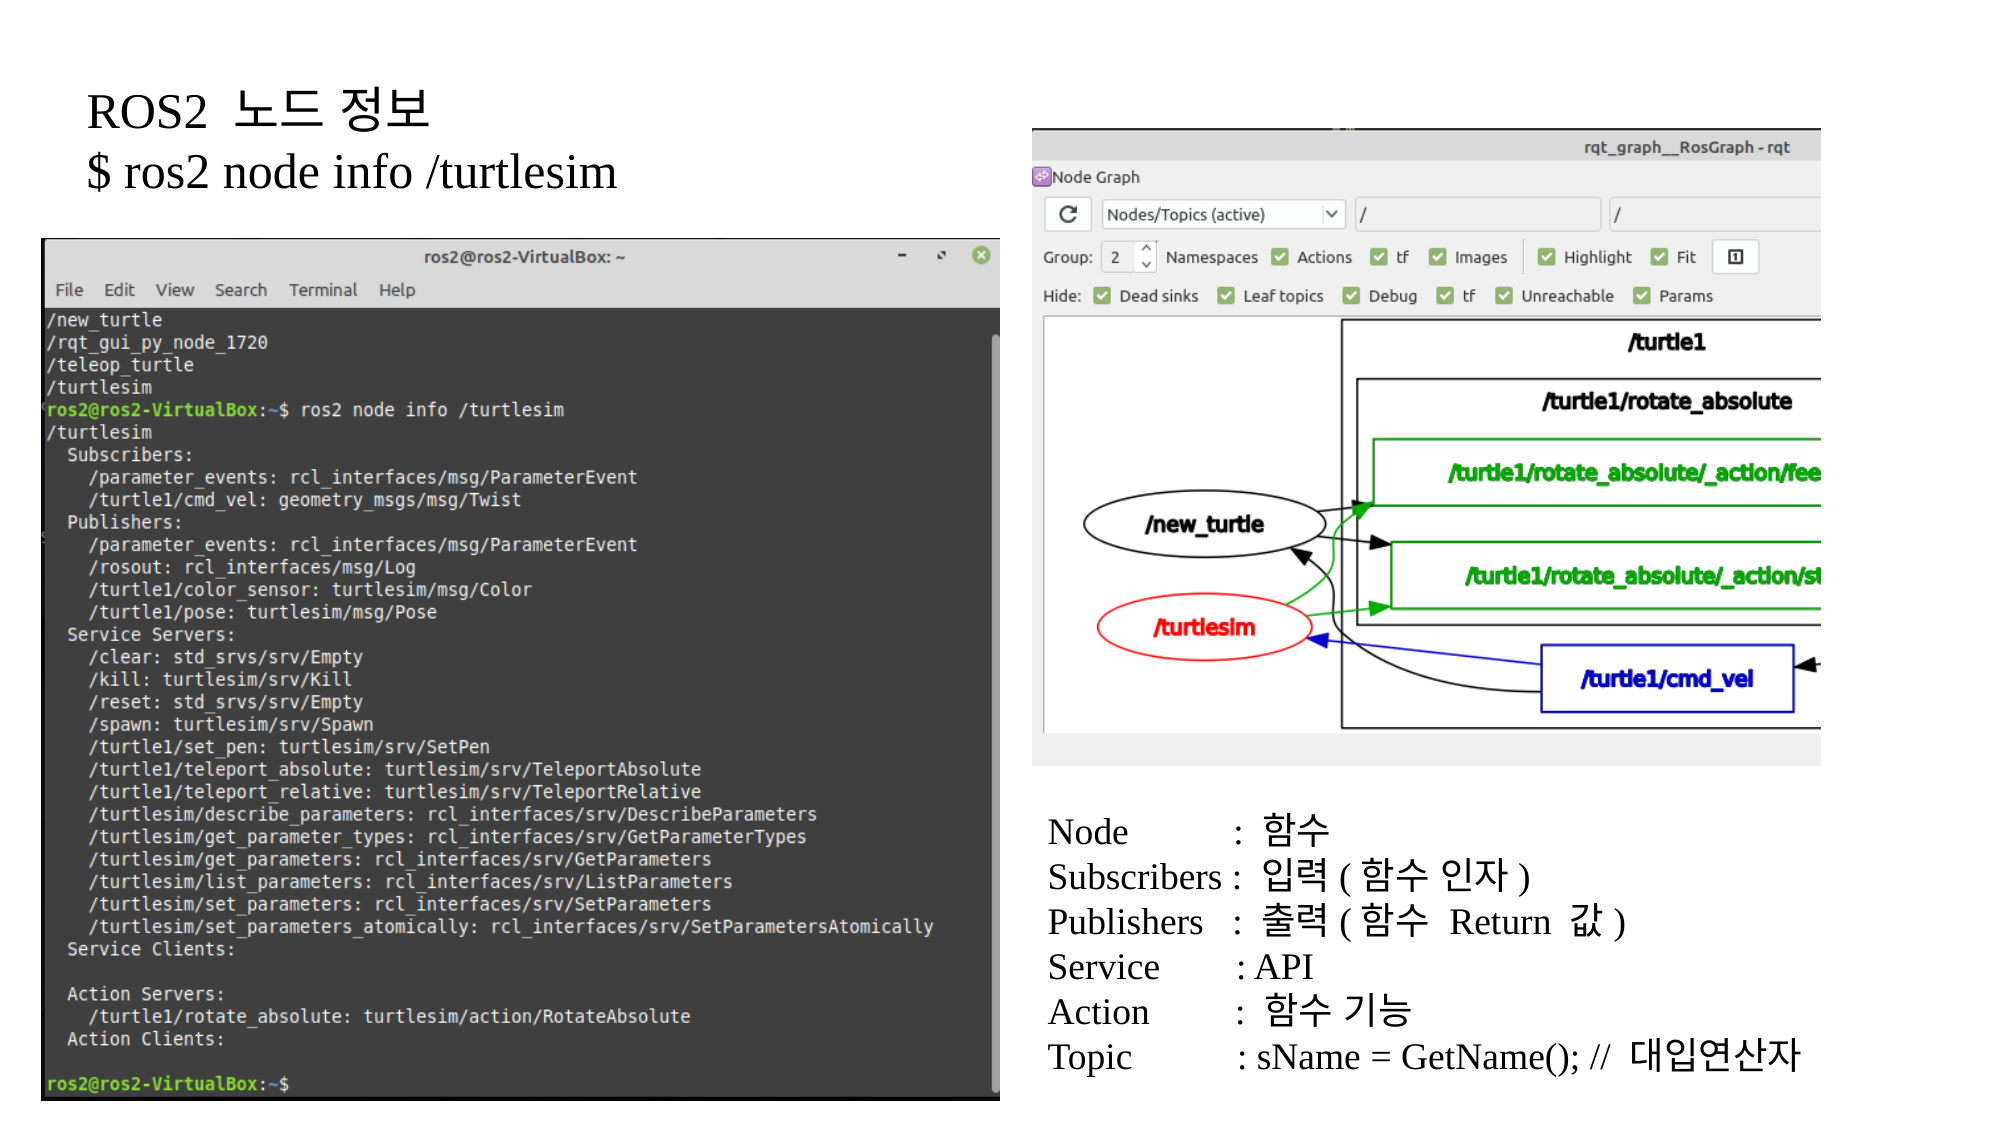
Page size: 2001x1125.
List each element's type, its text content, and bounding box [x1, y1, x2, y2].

text_box Node : 함수 Subscribers : 입력(함수 인자) Publishers : 출력(함수 Return 값) Service : API Action : 함수 기능 Topic : sName = GetName(); // 대입연산자 [1032, 799, 1908, 1085]
text_box ROS2 노드 정보 $ ros2 node info /turtlesim [71, 70, 1869, 206]
picture [41, 238, 1000, 1101]
picture [1032, 128, 1821, 766]
